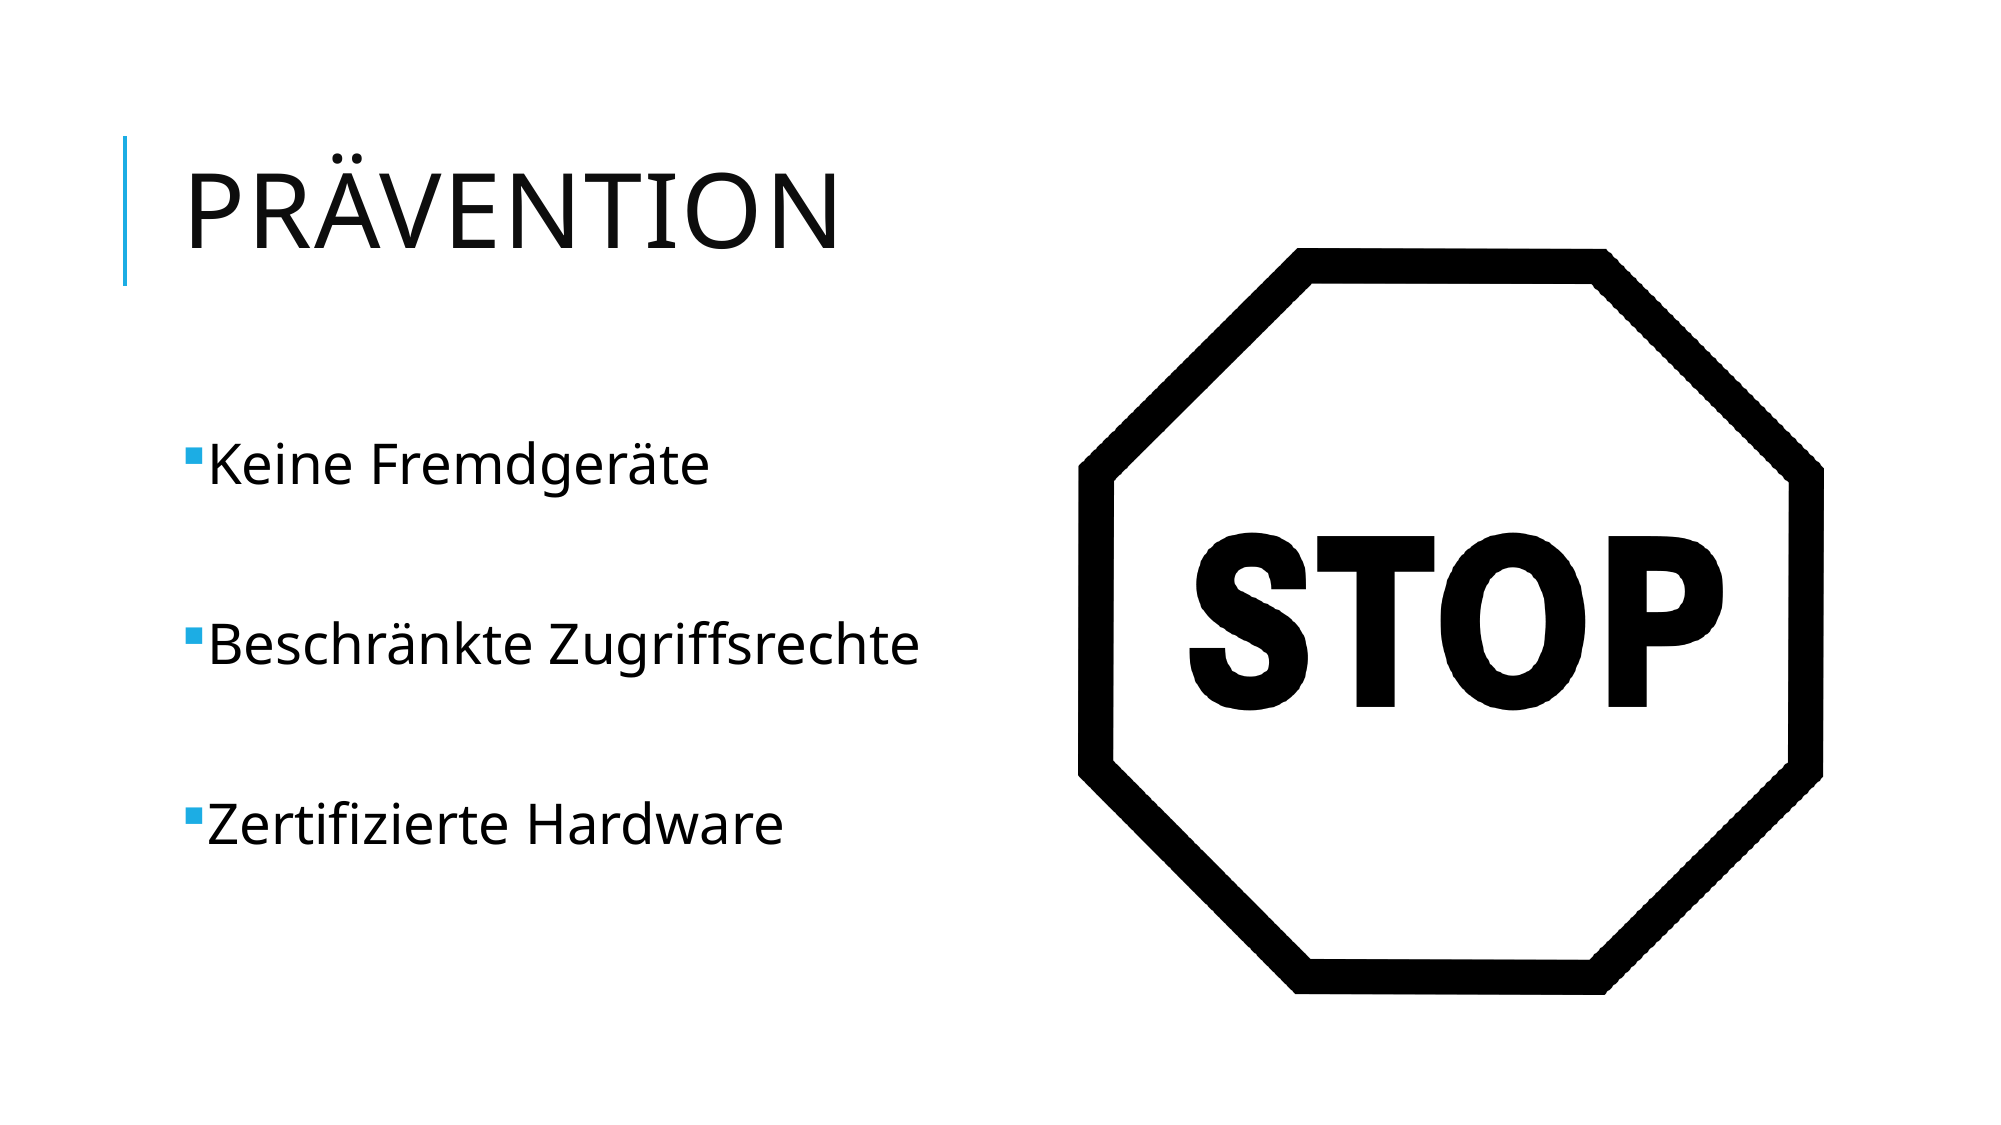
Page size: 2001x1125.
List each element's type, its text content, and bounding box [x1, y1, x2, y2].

title Prävention [168, 96, 1763, 342]
picture [1046, 240, 1839, 1030]
list Keine Fremdgeräte Beschränkte Zugriffsrechte Zertifizierte Hardware [173, 428, 966, 1029]
